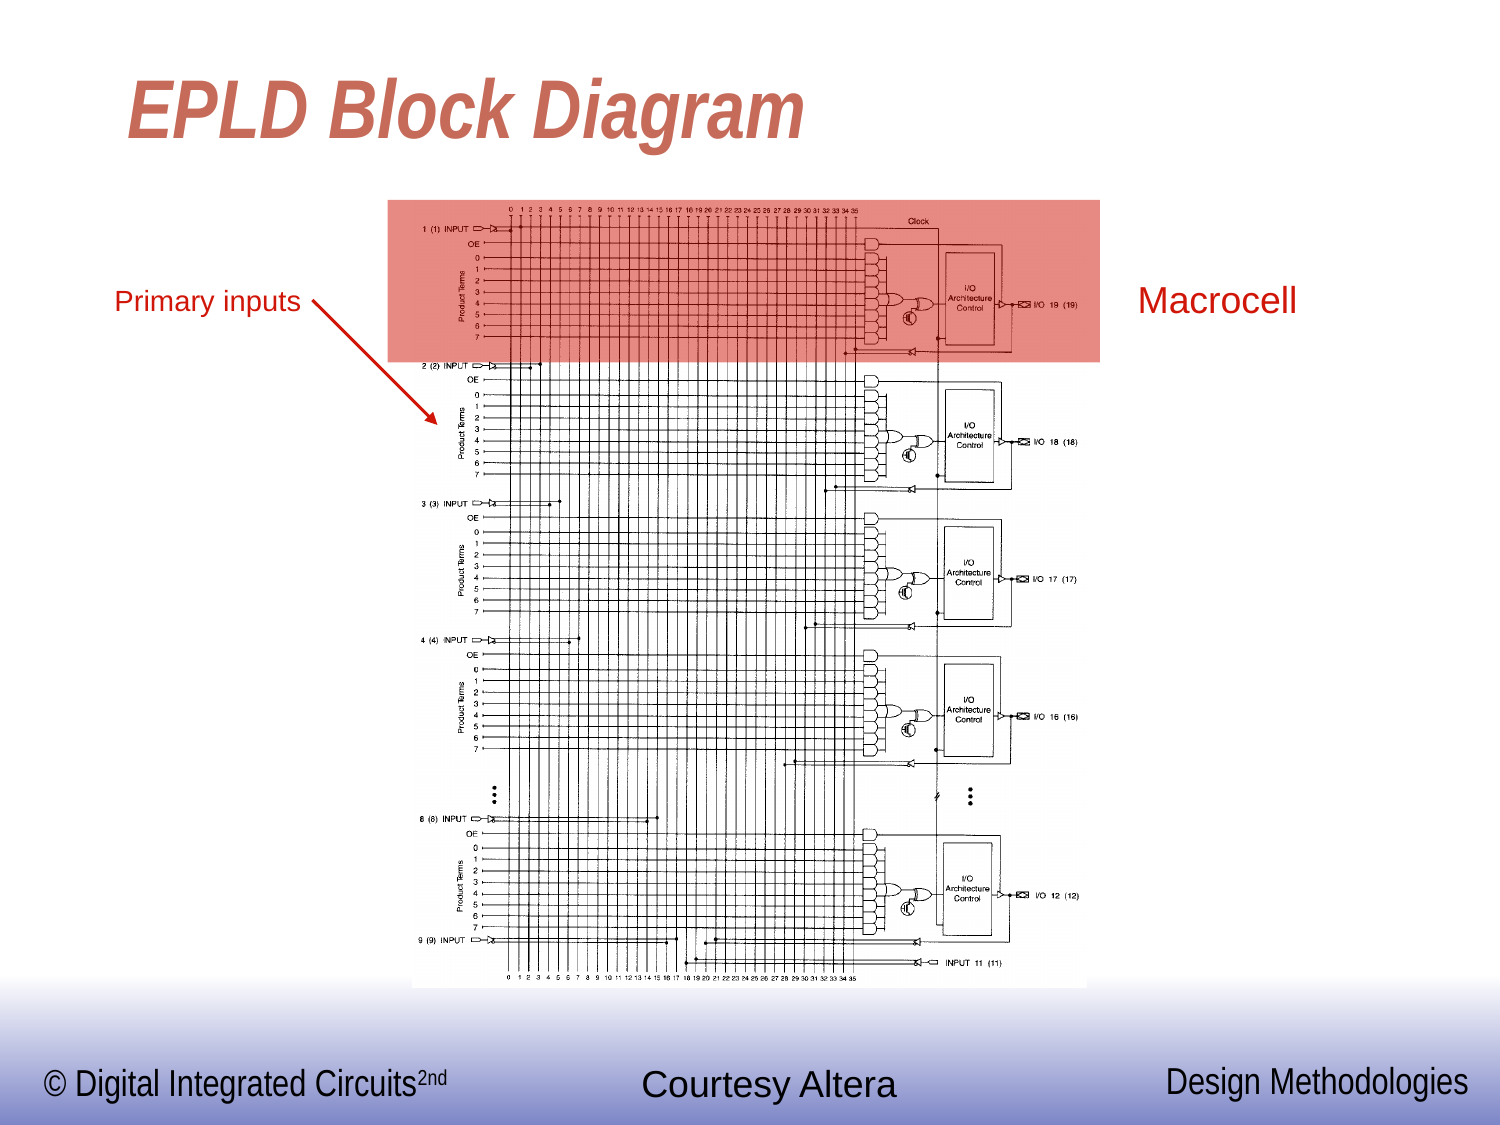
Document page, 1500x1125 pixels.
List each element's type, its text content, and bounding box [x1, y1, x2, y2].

text_box [387, 199, 412, 363]
picture [412, 199, 1087, 988]
text_box Macrocell [1122, 268, 1313, 329]
text_box Primary inputs [99, 274, 317, 325]
text_box [1087, 199, 1100, 363]
title EPLD Block Diagram [112, 50, 1388, 163]
text_box Courtesy Altera [626, 1052, 912, 1113]
